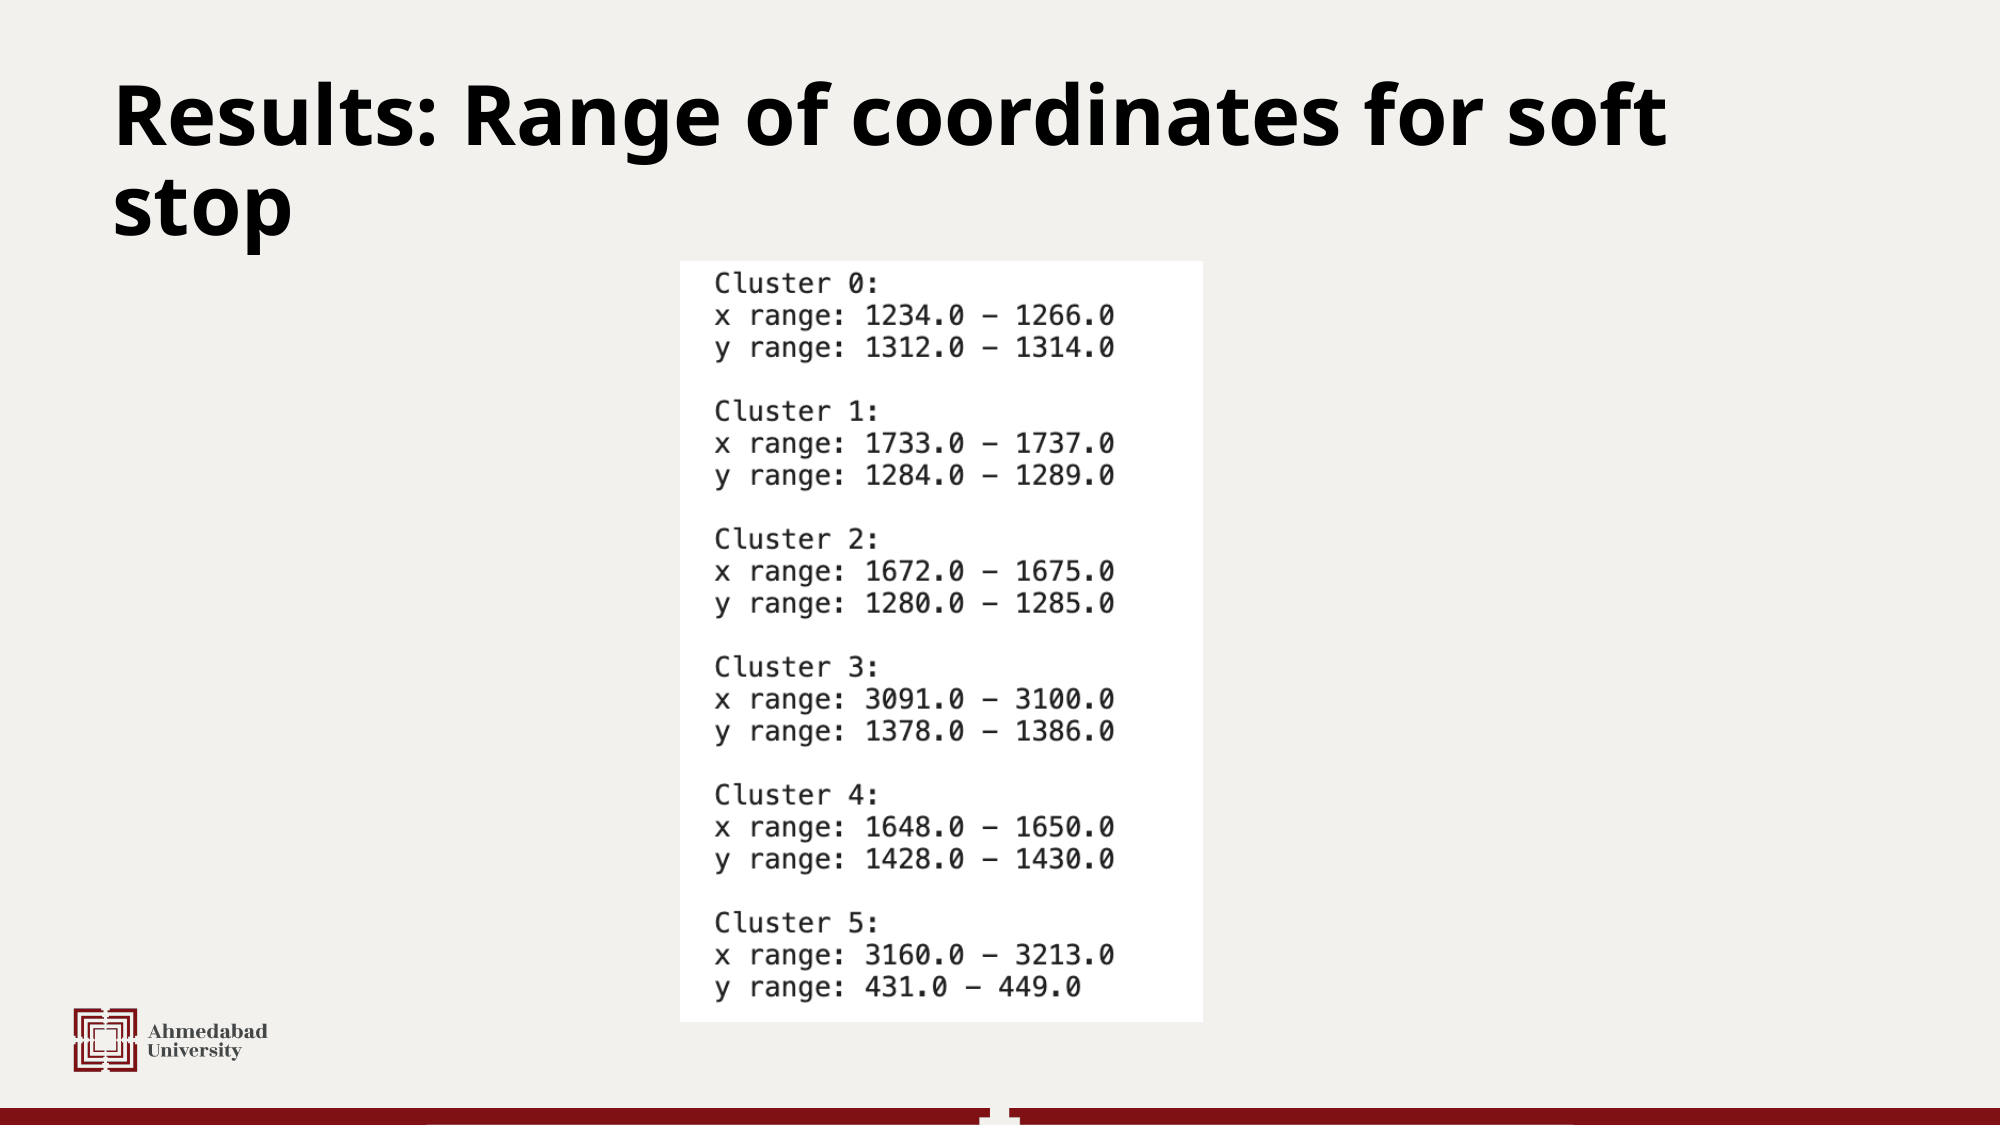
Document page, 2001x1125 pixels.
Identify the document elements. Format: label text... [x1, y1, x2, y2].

picture [58, 990, 283, 1089]
picture [0, 1108, 2000, 1125]
picture [680, 260, 1203, 1022]
title Results: Range of coordinates for soft stop [97, 43, 1823, 262]
